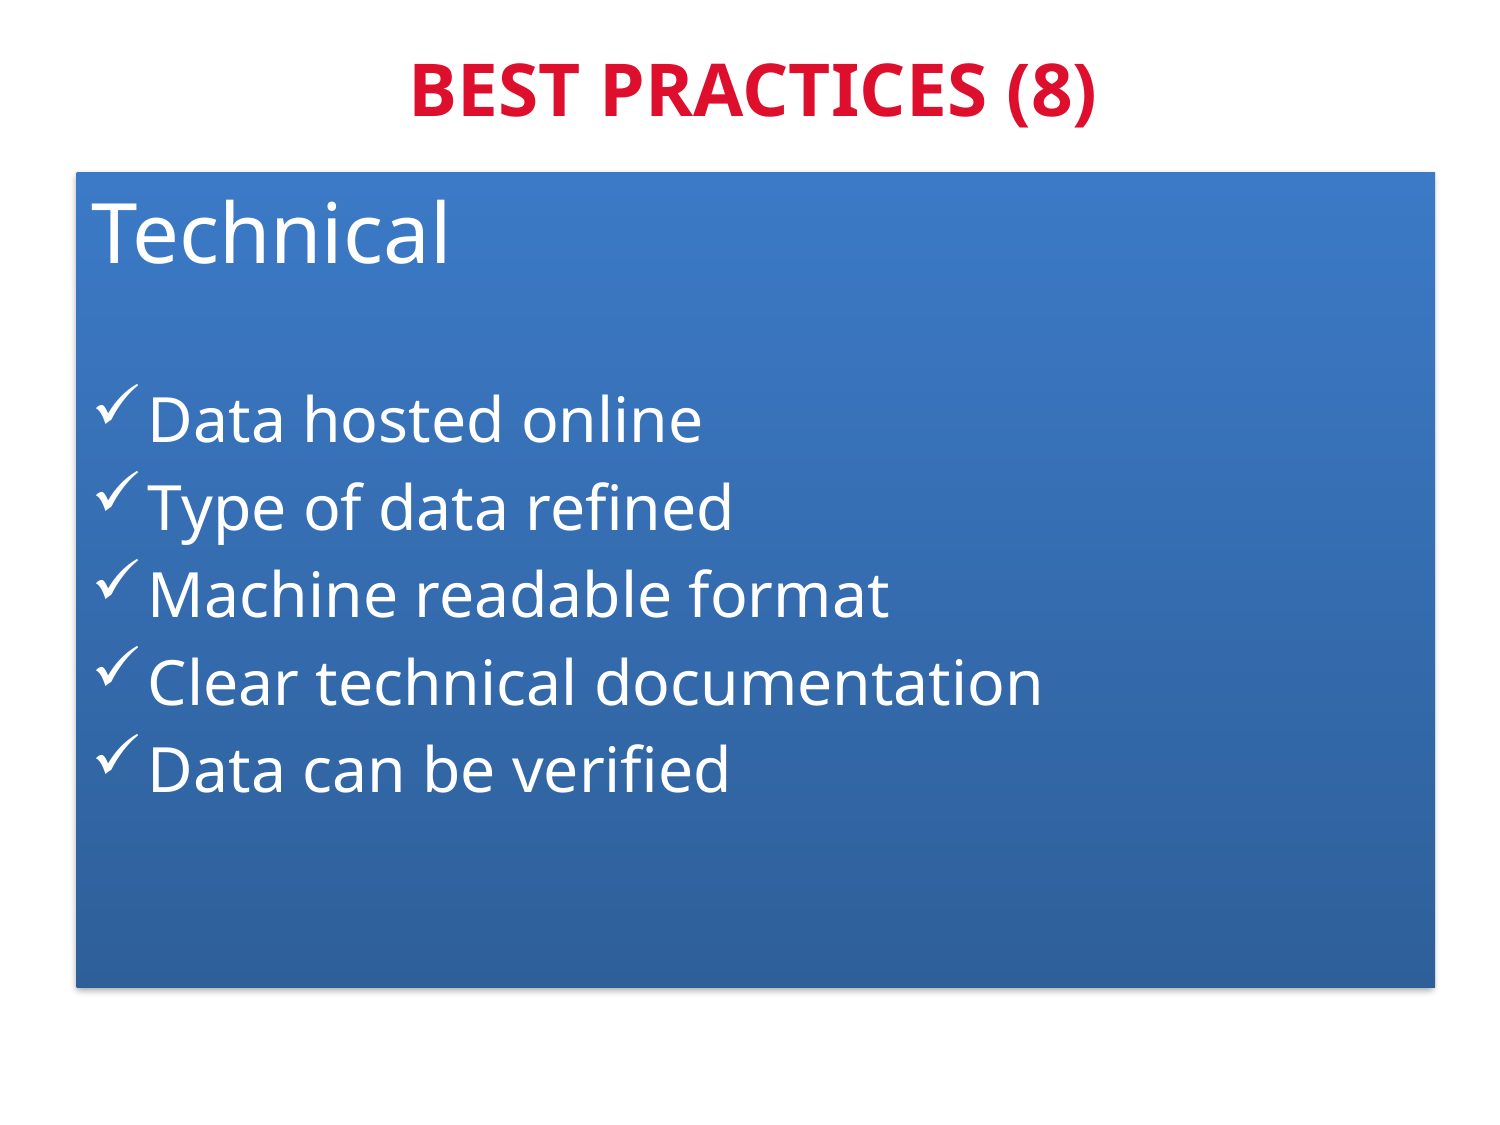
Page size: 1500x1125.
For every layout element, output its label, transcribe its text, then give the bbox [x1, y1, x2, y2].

title BEST PRACTICES (8) [77, 0, 1428, 171]
list Technical Data hosted online Type of data refined Machine readable format Clear technical documentation Data can be verified [76, 172, 1436, 988]
